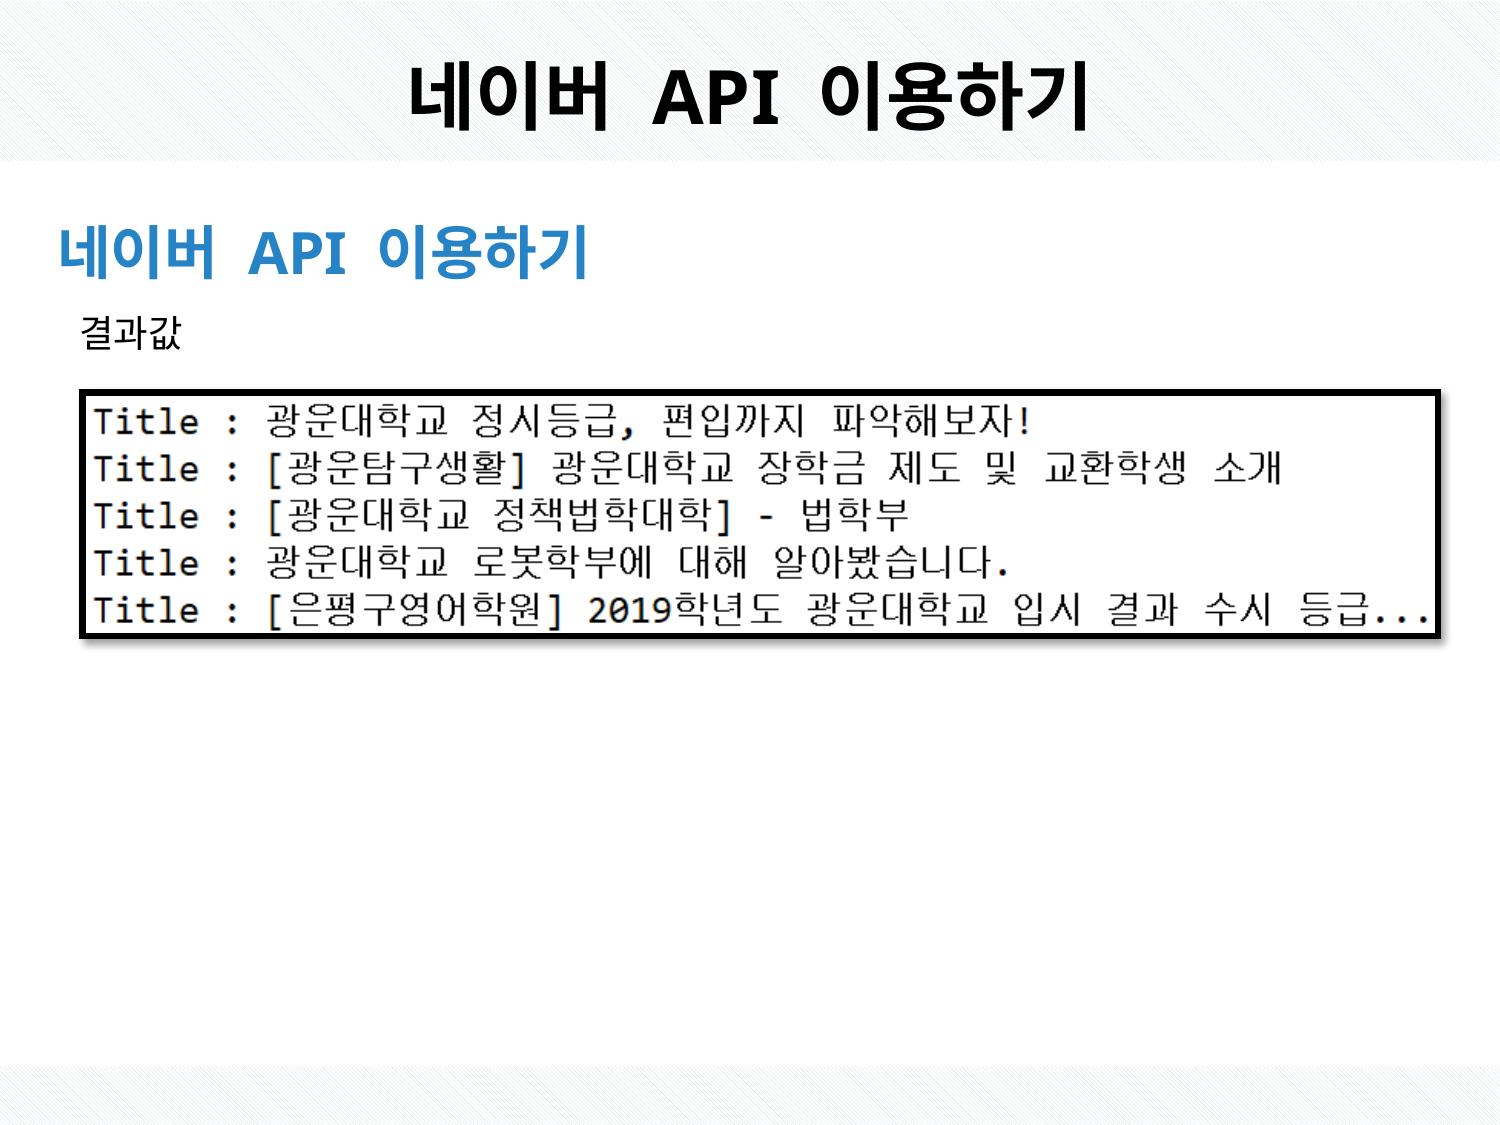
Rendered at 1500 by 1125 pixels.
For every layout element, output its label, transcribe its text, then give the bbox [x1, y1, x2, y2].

title 네이버 API 이용하기 [0, 1, 1500, 161]
text_box 결과값 [64, 302, 815, 363]
list 네이버 API 이용하기 [41, 208, 1500, 1071]
picture [85, 395, 1436, 634]
